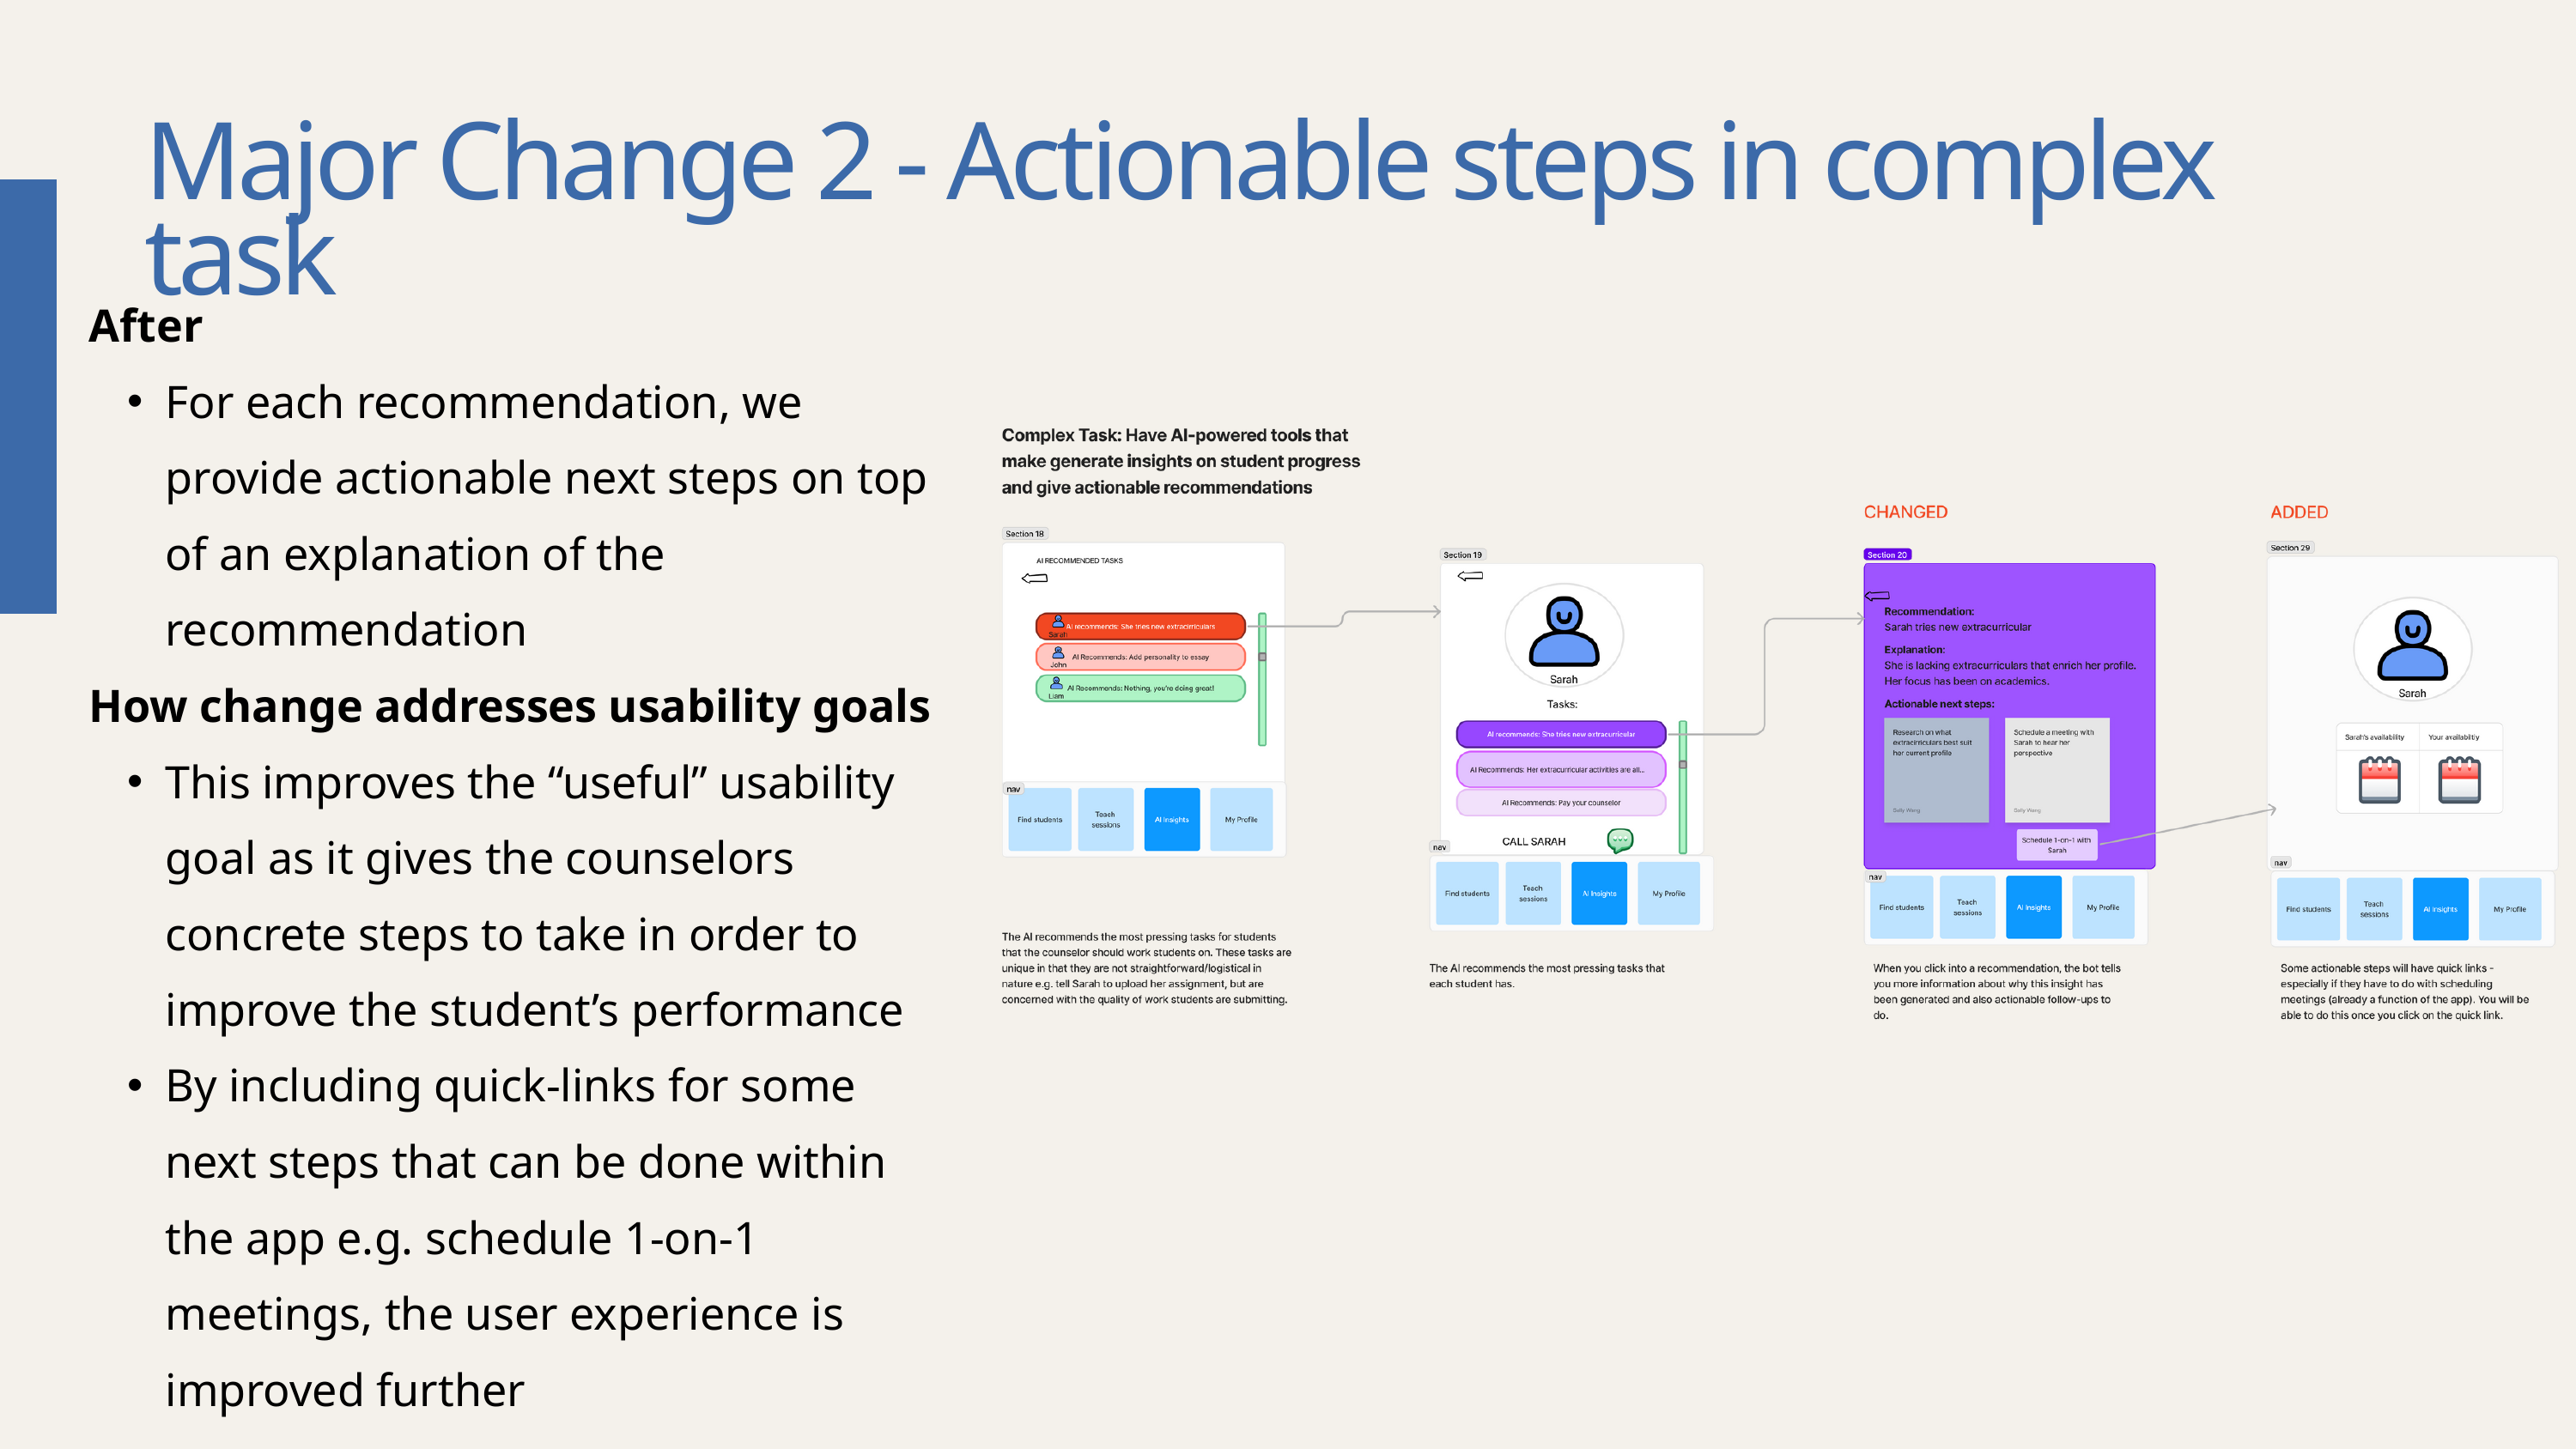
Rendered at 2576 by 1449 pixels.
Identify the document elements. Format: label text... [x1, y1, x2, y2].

text_box Major Change 2 - Actionable steps in complex task [144, 124, 2372, 317]
text_box [984, 410, 2576, 1038]
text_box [0, 179, 57, 615]
text_box After For each recommendation, we provide actionable next steps on top of an explanation of the recommendation How change addresses usability goals This improves the “useful” usability goal as it gives the counselors concrete steps to take in order to improve the student’s performance By including quick-links for some next steps that can be done within the app e.g. schedule 1-on-1 meetings, the user experience is improved further [88, 275, 951, 1416]
